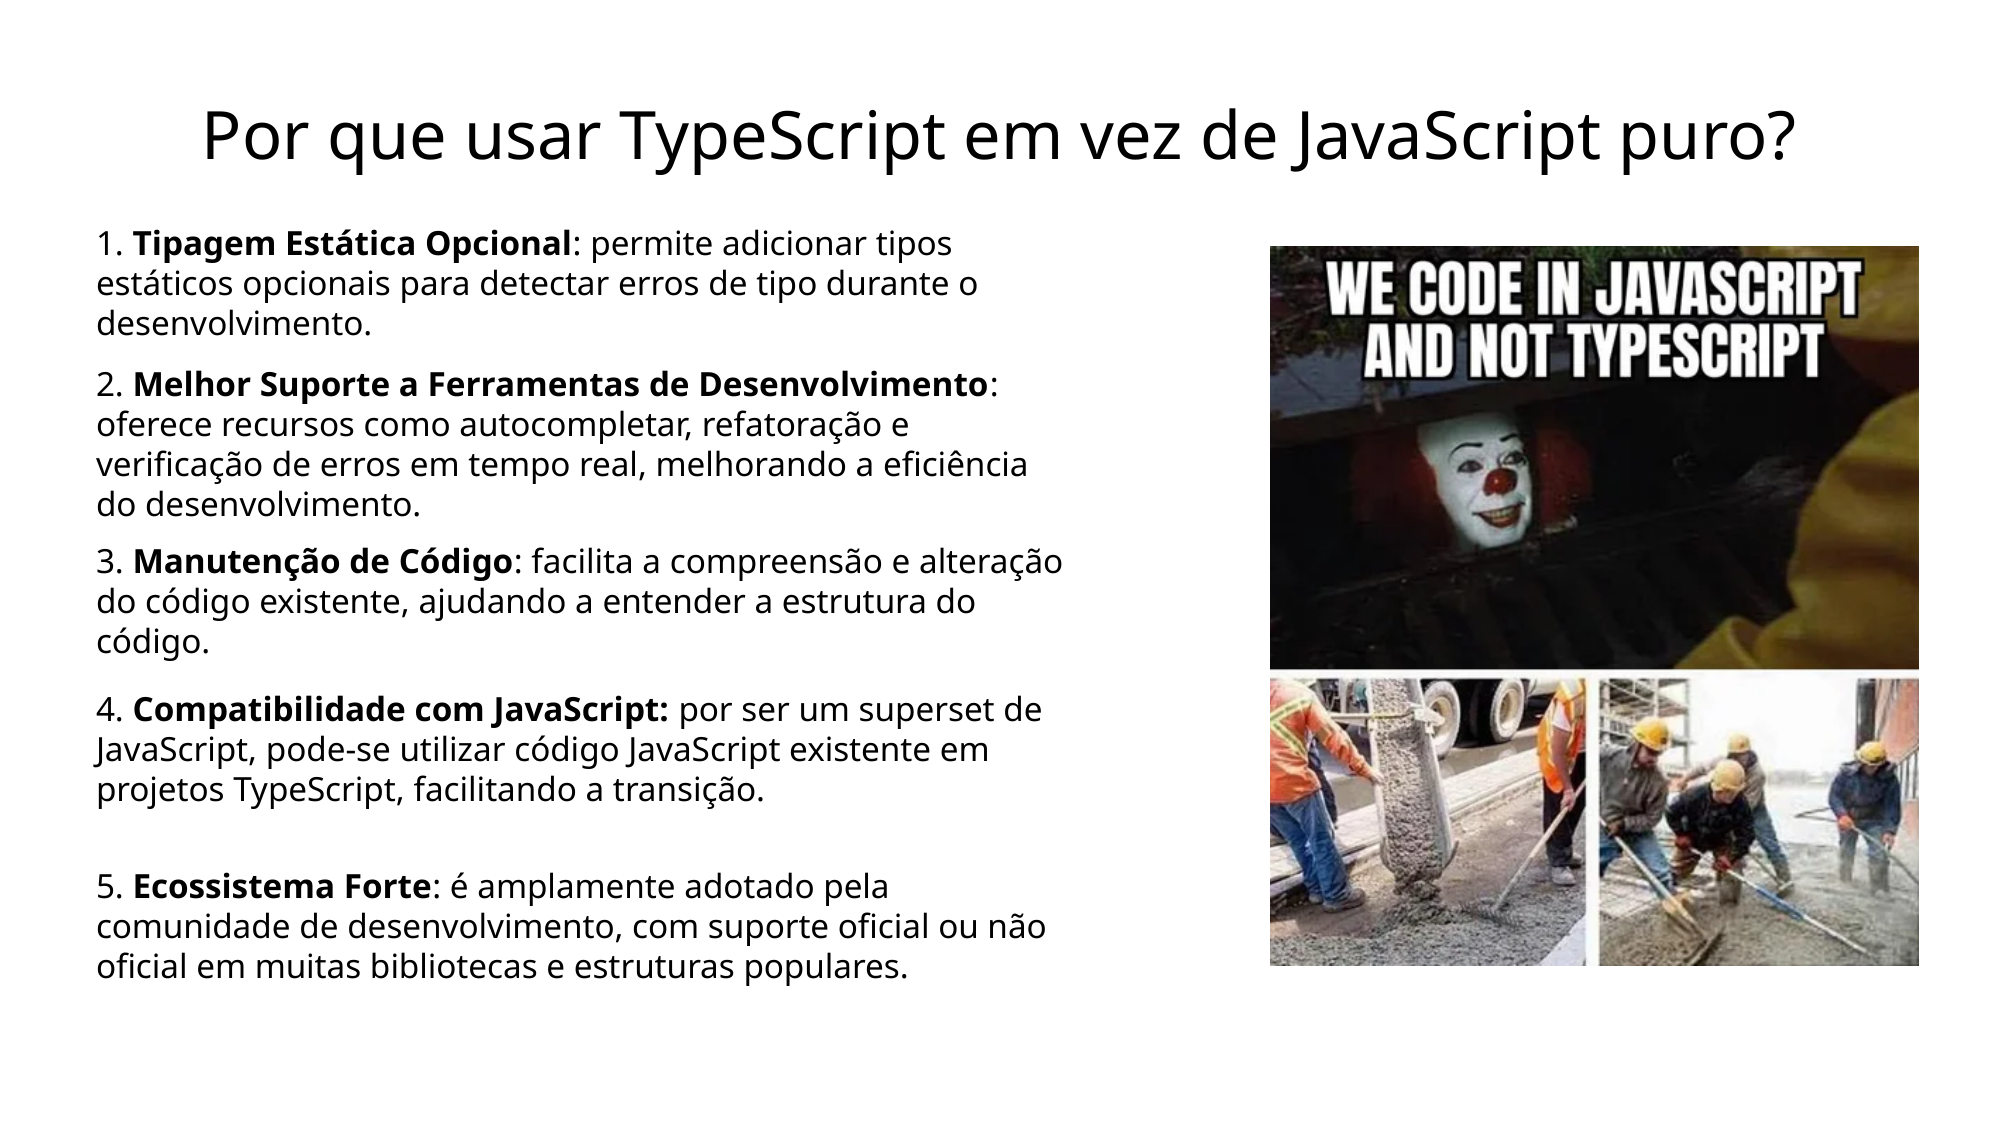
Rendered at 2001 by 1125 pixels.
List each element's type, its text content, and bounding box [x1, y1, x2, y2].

text_box 2. Melhor Suporte a Ferramentas de Desenvolvimento: oferece recursos como autocompletar, refatoração e verificação de erros em tempo real, melhorando a eficiência do desenvolvimento. [81, 355, 1082, 532]
text_box 3. Manutenção de Código: facilita a compreensão e alteração do código existente, ajudando a entender a estrutura do código. [81, 532, 1082, 668]
picture [1269, 246, 1920, 967]
title Por que usar TypeScript em vez de JavaScript puro? [137, 29, 1863, 247]
text_box 4. Compatibilidade com JavaScript: por ser um superset de JavaScript, pode-se utilizar código JavaScript existente em projetos TypeScript, facilitando a transição. [81, 681, 1082, 856]
text_box 1. Tipagem Estática Opcional: permite adicionar tipos estáticos opcionais para detectar erros de tipo durante o desenvolvimento. [81, 214, 1082, 350]
text_box 5. Ecossistema Forte: é amplamente adotado pela comunidade de desenvolvimento, com suporte oficial ou não oficial em muitas bibliotecas e estruturas populares. [81, 857, 1082, 993]
